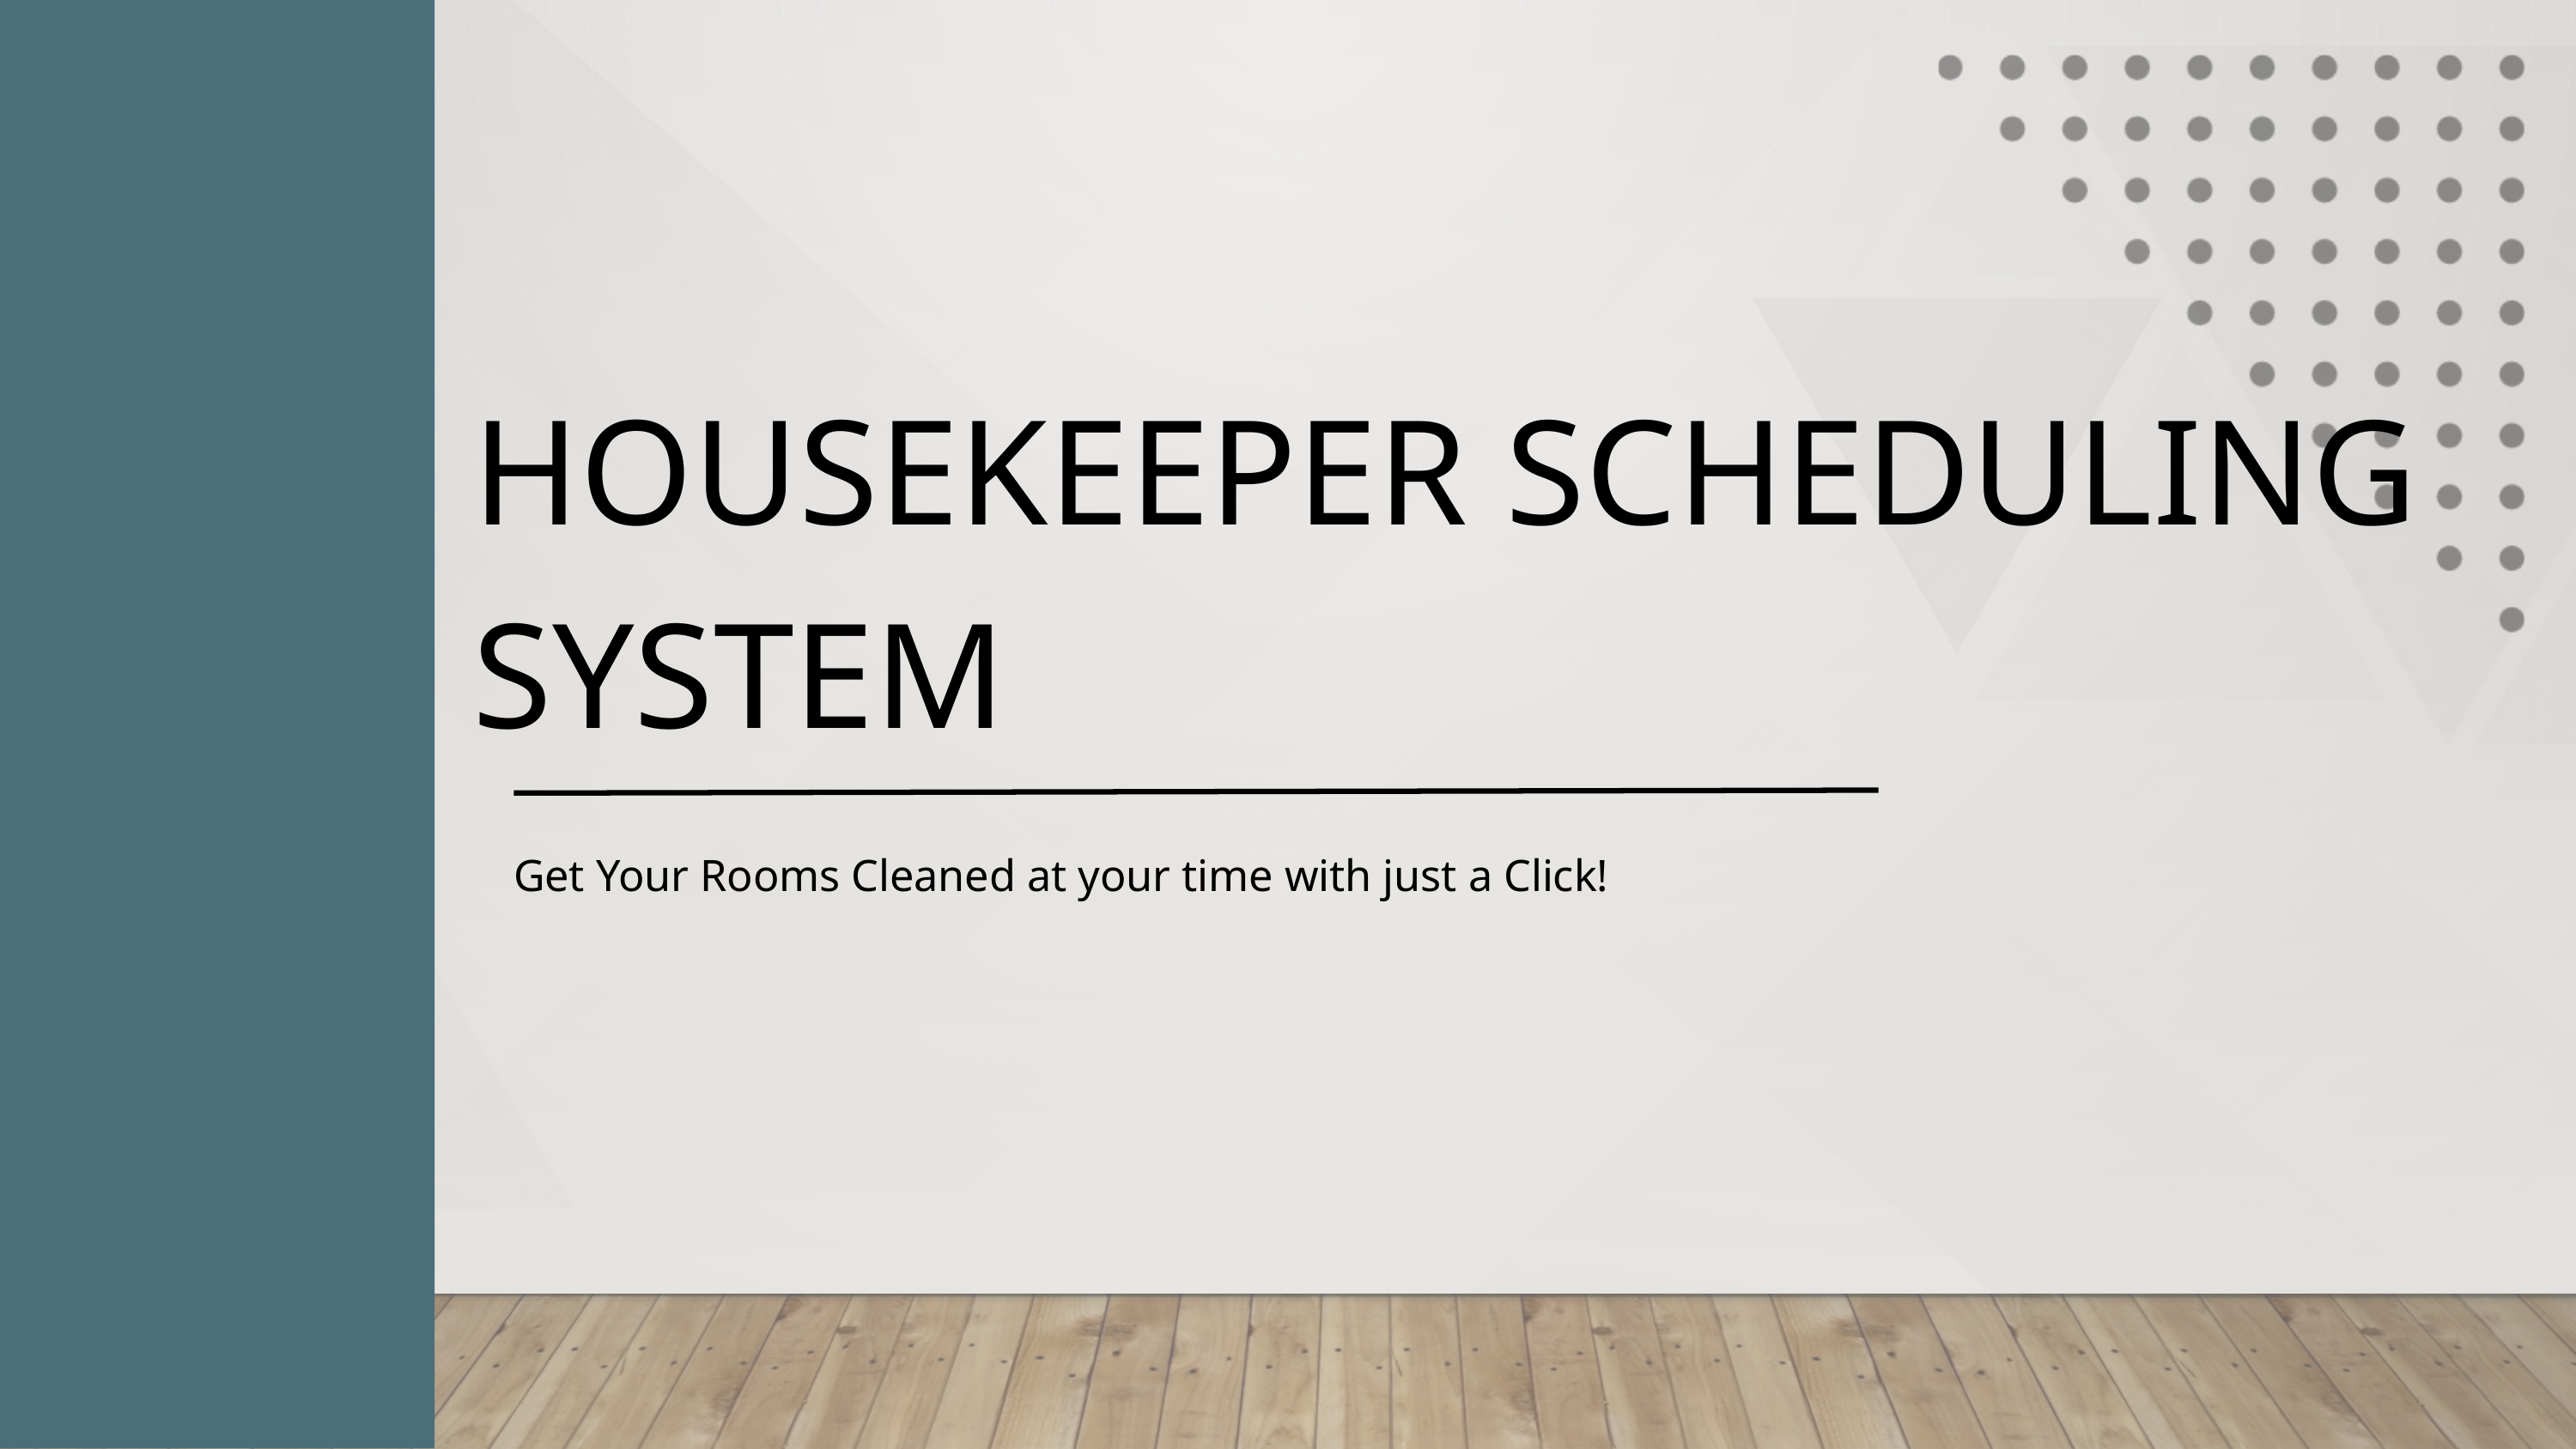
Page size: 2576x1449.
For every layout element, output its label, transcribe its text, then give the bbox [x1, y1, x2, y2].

text_box HOUSEKEEPER SCHEDULING SYSTEM [472, 351, 2432, 757]
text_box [0, 0, 435, 1449]
text_box Get Your Rooms Cleaned at your time with just a Click! [513, 840, 1813, 961]
text_box [1938, 54, 2525, 634]
text_box [435, 0, 2576, 1449]
